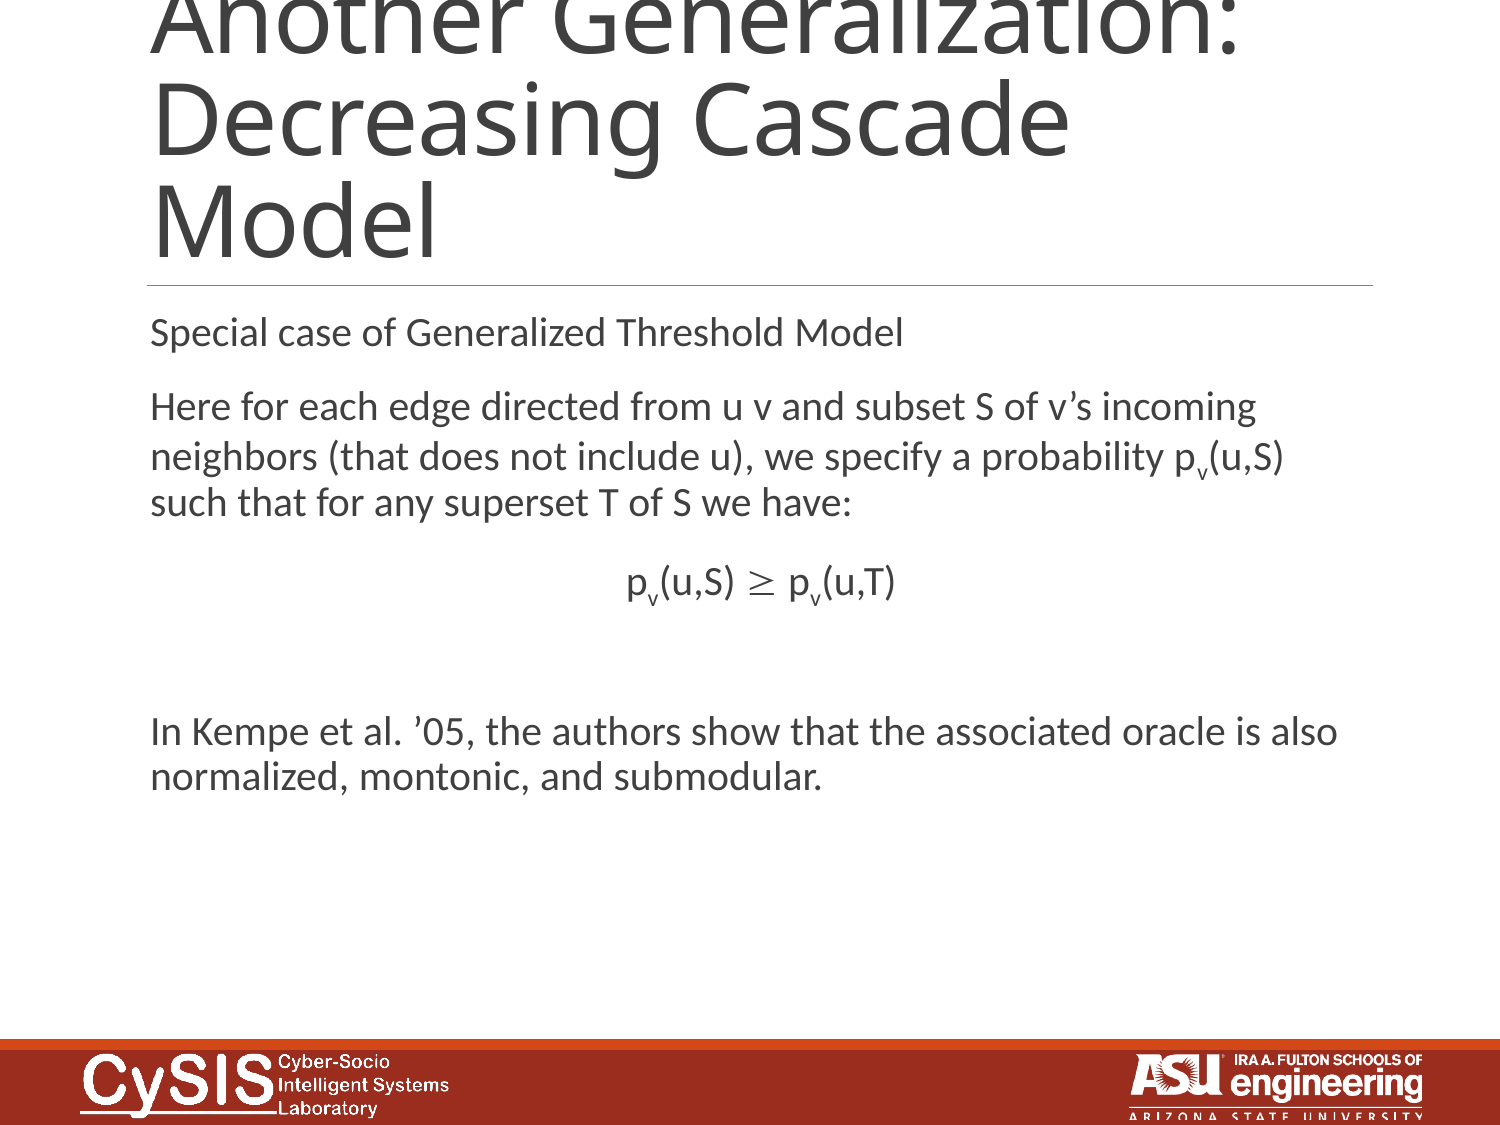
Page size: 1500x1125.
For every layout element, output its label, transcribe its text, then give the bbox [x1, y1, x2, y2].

picture [60, 1027, 464, 1125]
list Special case of Generalized Threshold Model Here for each edge directed from u v and subset S of v’s incoming neighbors (that does not include u), we specify a probability pv(u,S) such that for any superset T of S we have: pv(u,S) ³ pv(u,T) In Kempe et al. ’05, the authors show that the associated oracle is also normalized, montonic, and submodular. [135, 302, 1373, 963]
title Another Generalization: Decreasing Cascade Model [135, 47, 1373, 285]
